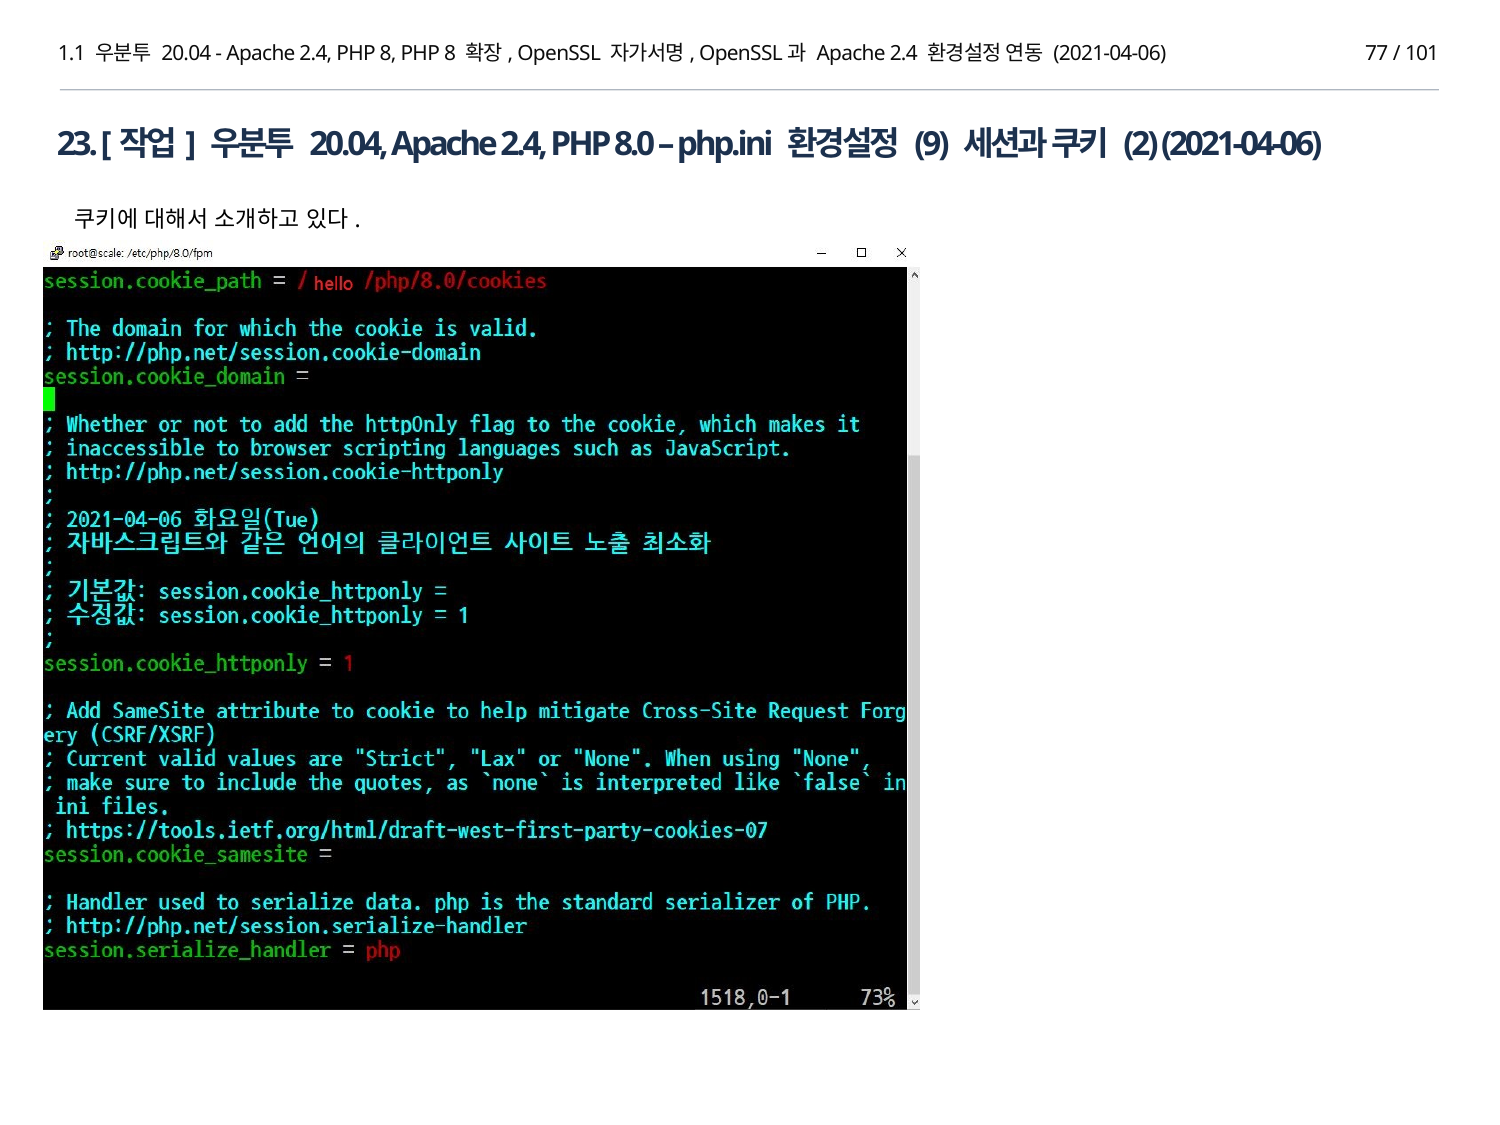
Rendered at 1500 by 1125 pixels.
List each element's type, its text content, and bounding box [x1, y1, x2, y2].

text_box 23. [작업] 우분투 20.04, Apache 2.4, PHP 8.0 – php.ini 환경설정 (9) 세션과 쿠키 (2) (2021-04-06) [42, 114, 1439, 211]
text_box 쿠키에 대해서 소개하고 있다. [59, 195, 1450, 241]
picture [42, 240, 920, 1010]
text_box 77 / 101 [1193, 31, 1454, 75]
text_box 1.1 우분투 20.04 - Apache 2.4, PHP 8, PHP 8 확장, OpenSSL 자가서명, OpenSSL과 Apache 2.4 환경설정 연동 (2021-04-06) [43, 32, 1193, 72]
